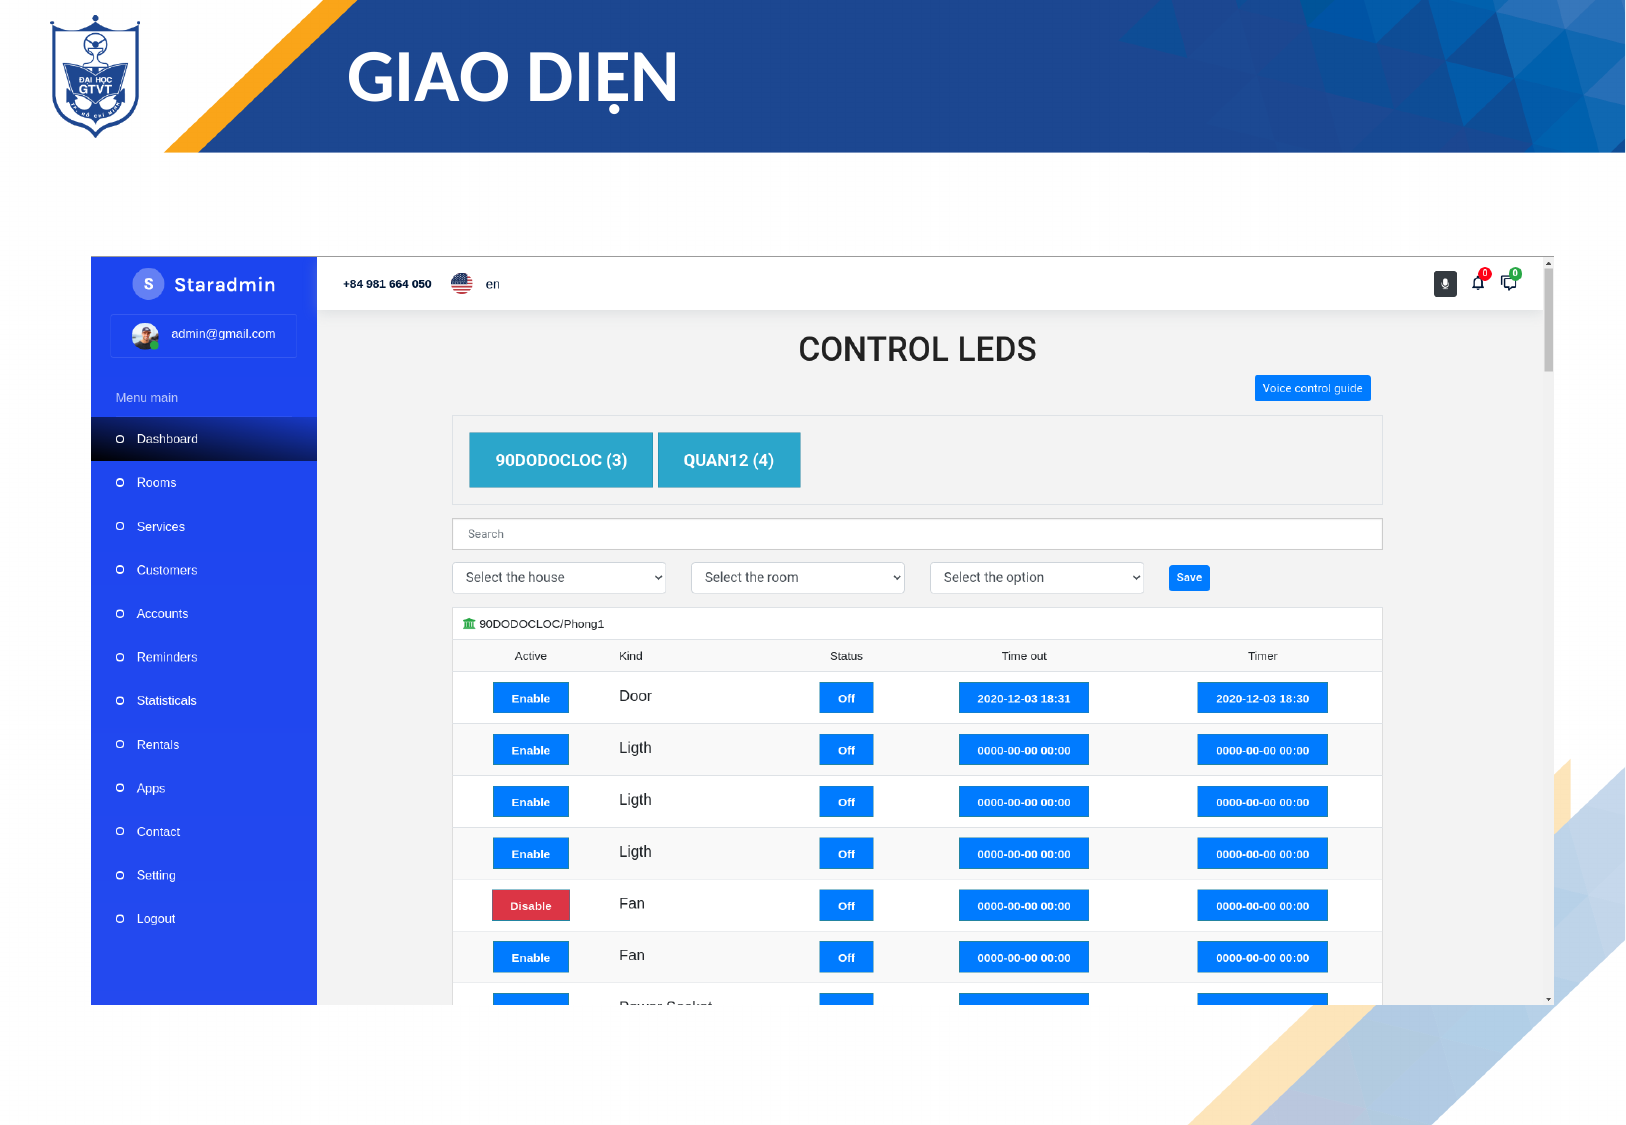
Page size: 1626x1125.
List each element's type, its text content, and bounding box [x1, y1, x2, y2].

text_box GIAO DIỆN [332, 0, 1625, 186]
picture [0, 0, 1626, 1125]
text_box [59, 209, 1522, 360]
